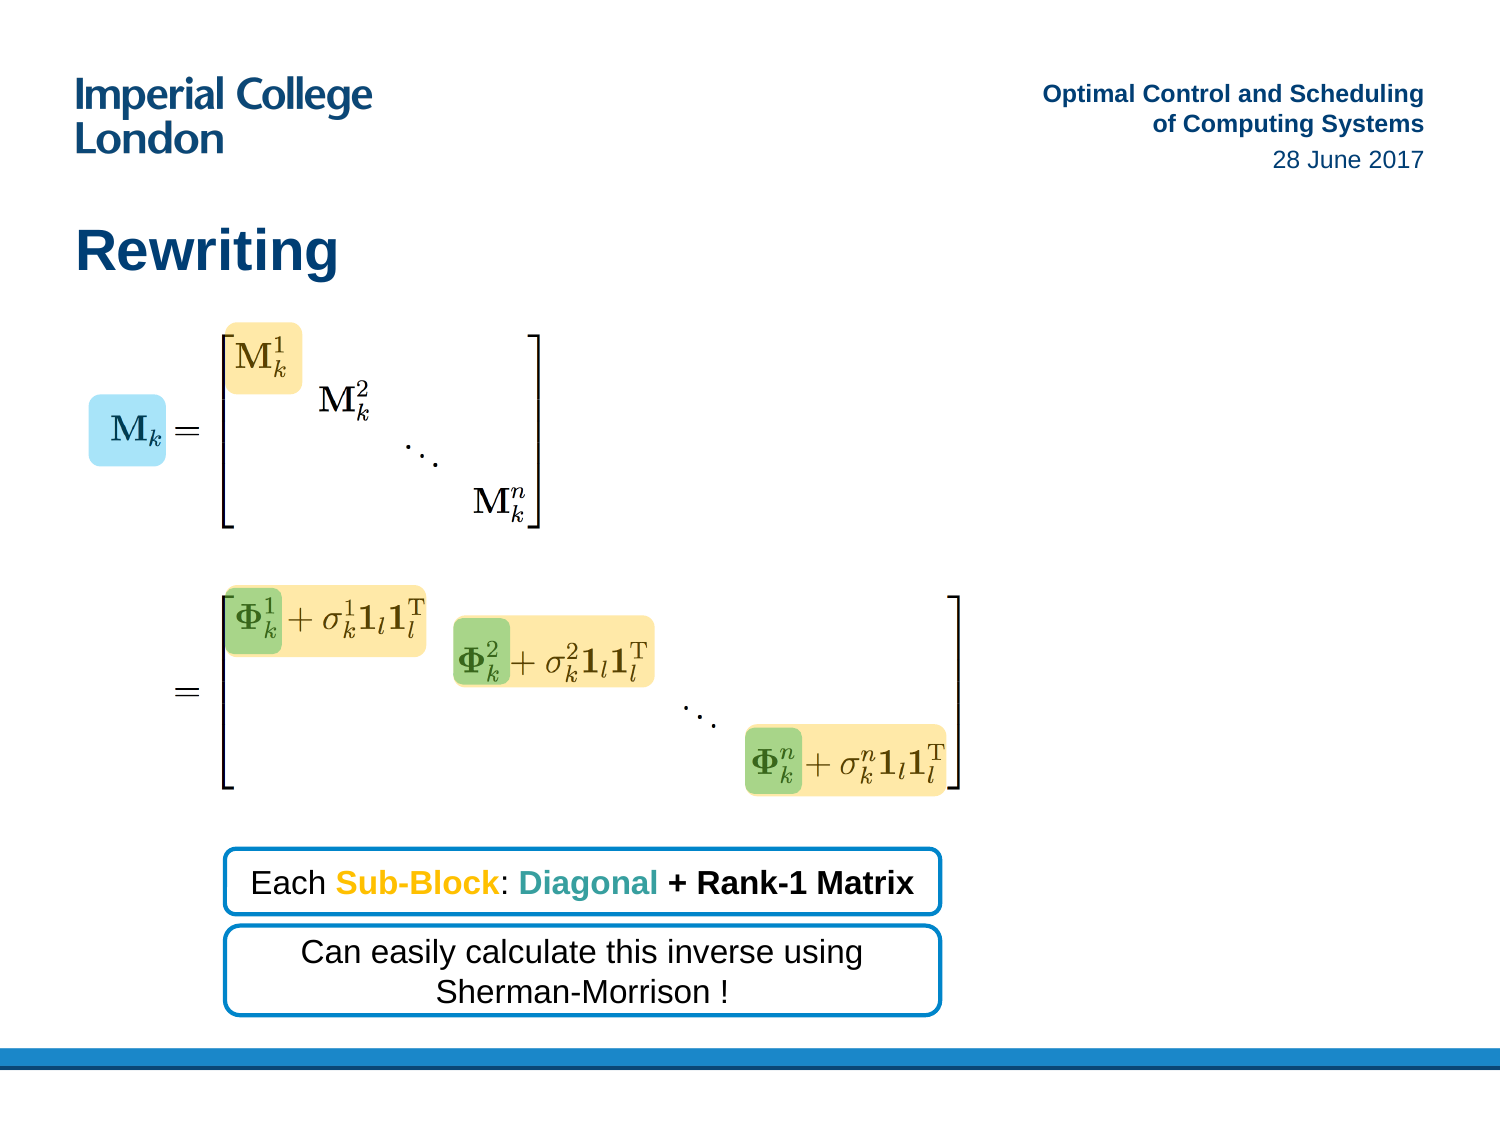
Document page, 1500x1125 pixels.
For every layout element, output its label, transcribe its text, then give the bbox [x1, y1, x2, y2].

text_box Each Sub-Block: Diagonal + Rank-1 Matrix [222, 846, 943, 917]
list Optimal Control and Scheduling of Computing Systems [1040, 77, 1425, 129]
picture [0, 0, 1500, 1125]
list 28 June 2017 [1163, 143, 1425, 186]
text_box Can easily calculate this inverse using Sherman-Morrison ! [222, 923, 943, 1018]
text_box [88, 394, 101, 467]
